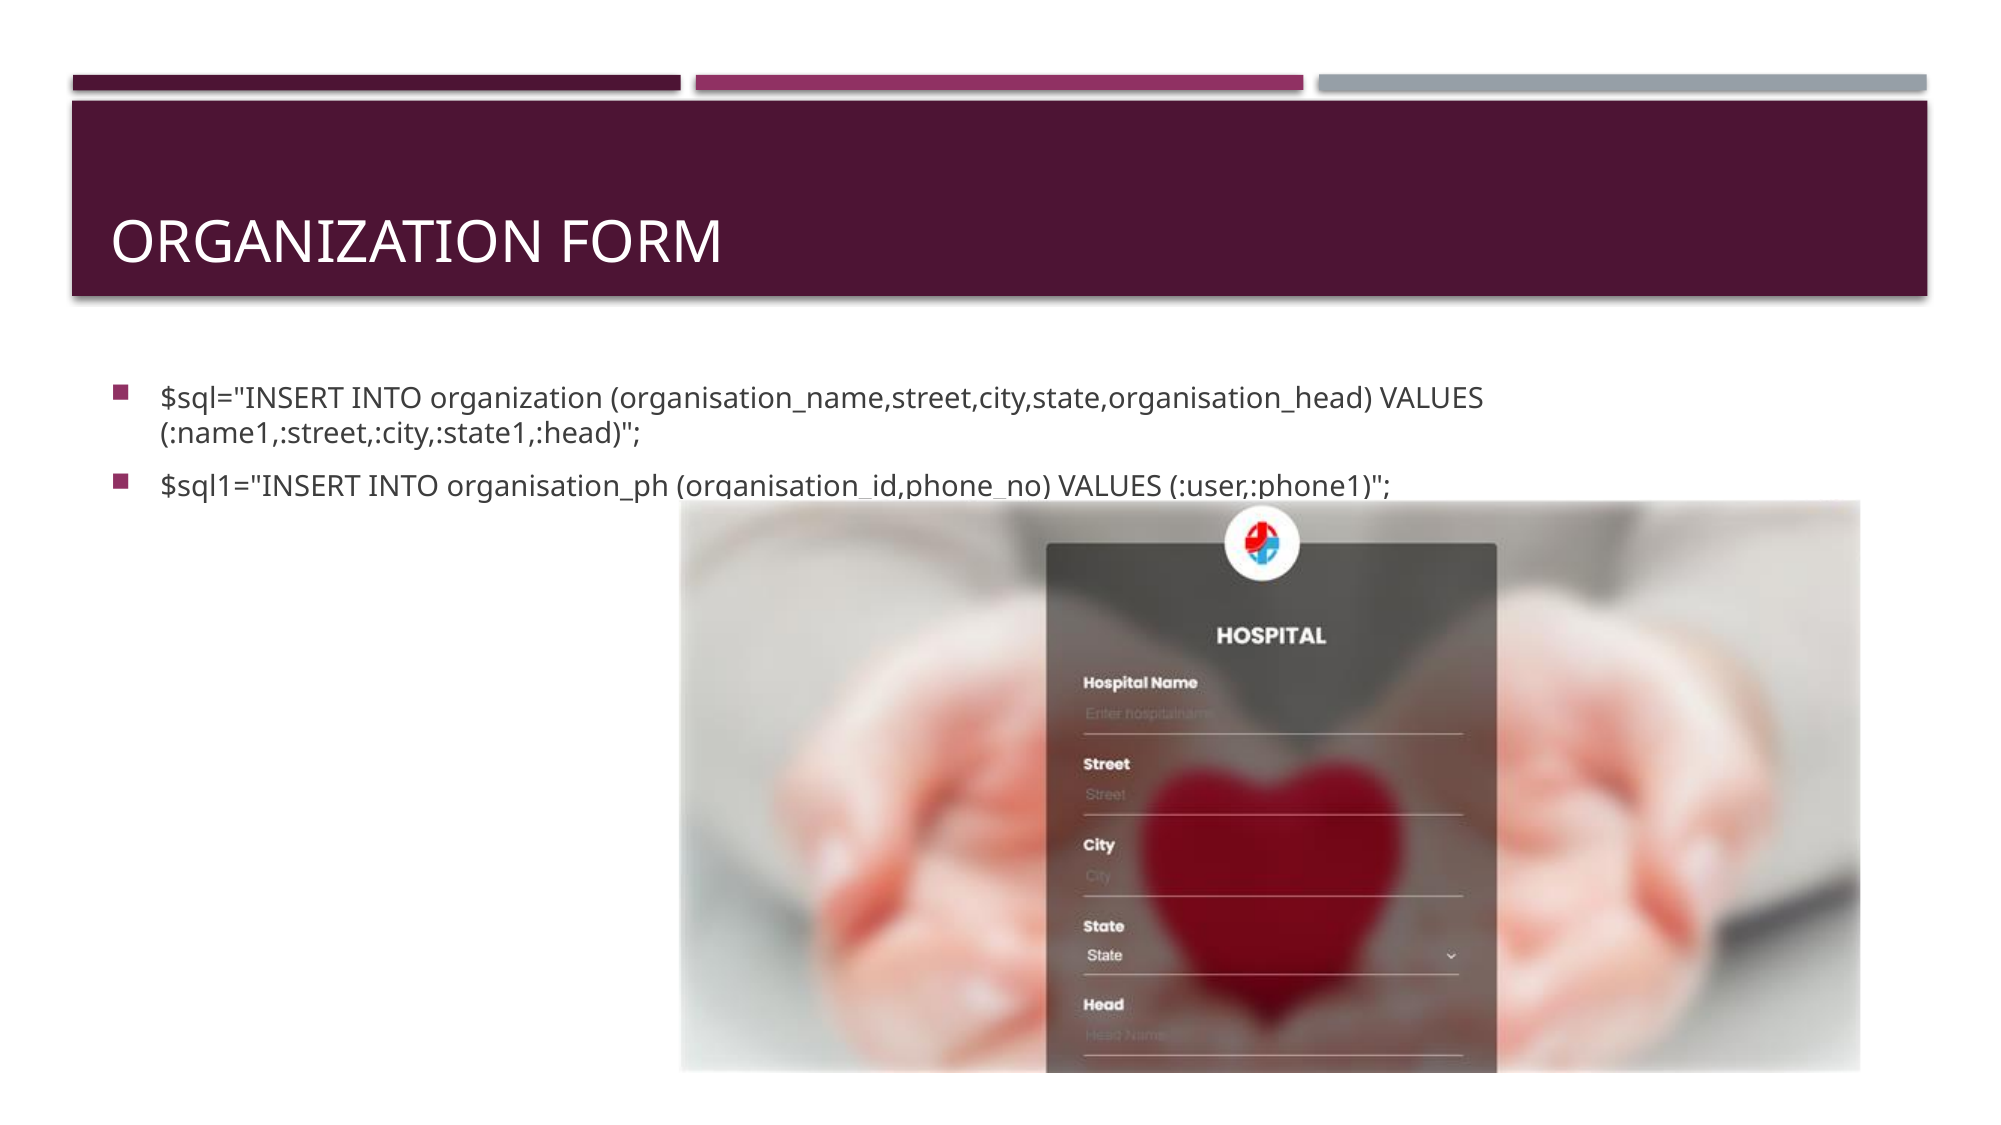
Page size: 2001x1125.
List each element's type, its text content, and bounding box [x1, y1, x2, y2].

title ORGANIZATION FORM [95, 115, 1905, 282]
picture [678, 498, 1861, 1074]
list $sql="INSERT INTO organization (organisation_name,street,city,state,organisation_head) VALUES (:name1,:street,:city,:state1,:head)"; $sql1="INSERT INTO organisation_ph (organisation_id,phone_no) VALUES (:user,:phone1)"; [95, 357, 1825, 524]
